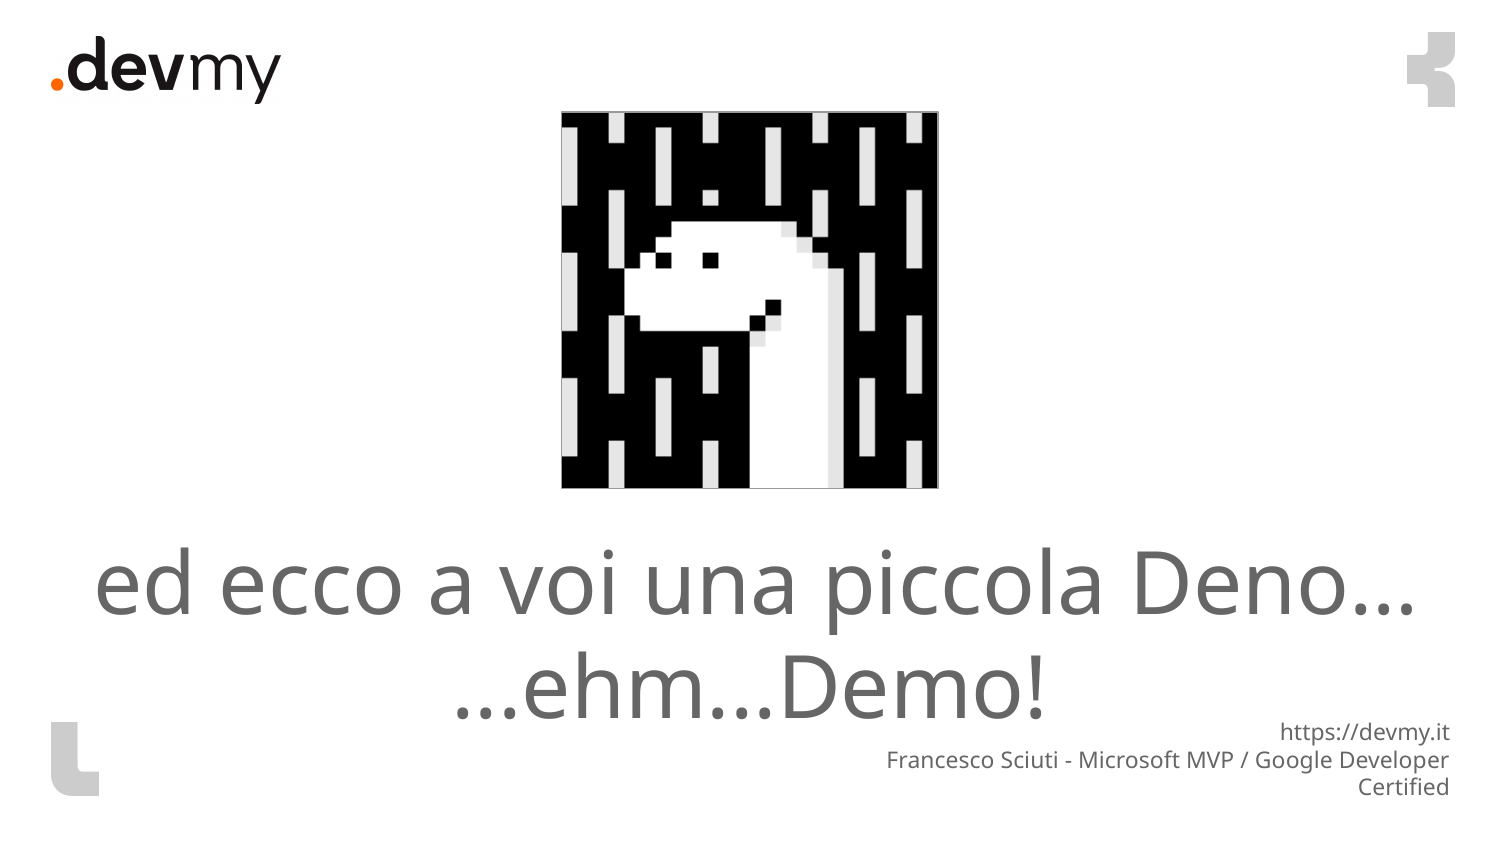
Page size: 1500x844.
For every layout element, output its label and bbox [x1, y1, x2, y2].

text_box [50, 32, 1466, 808]
